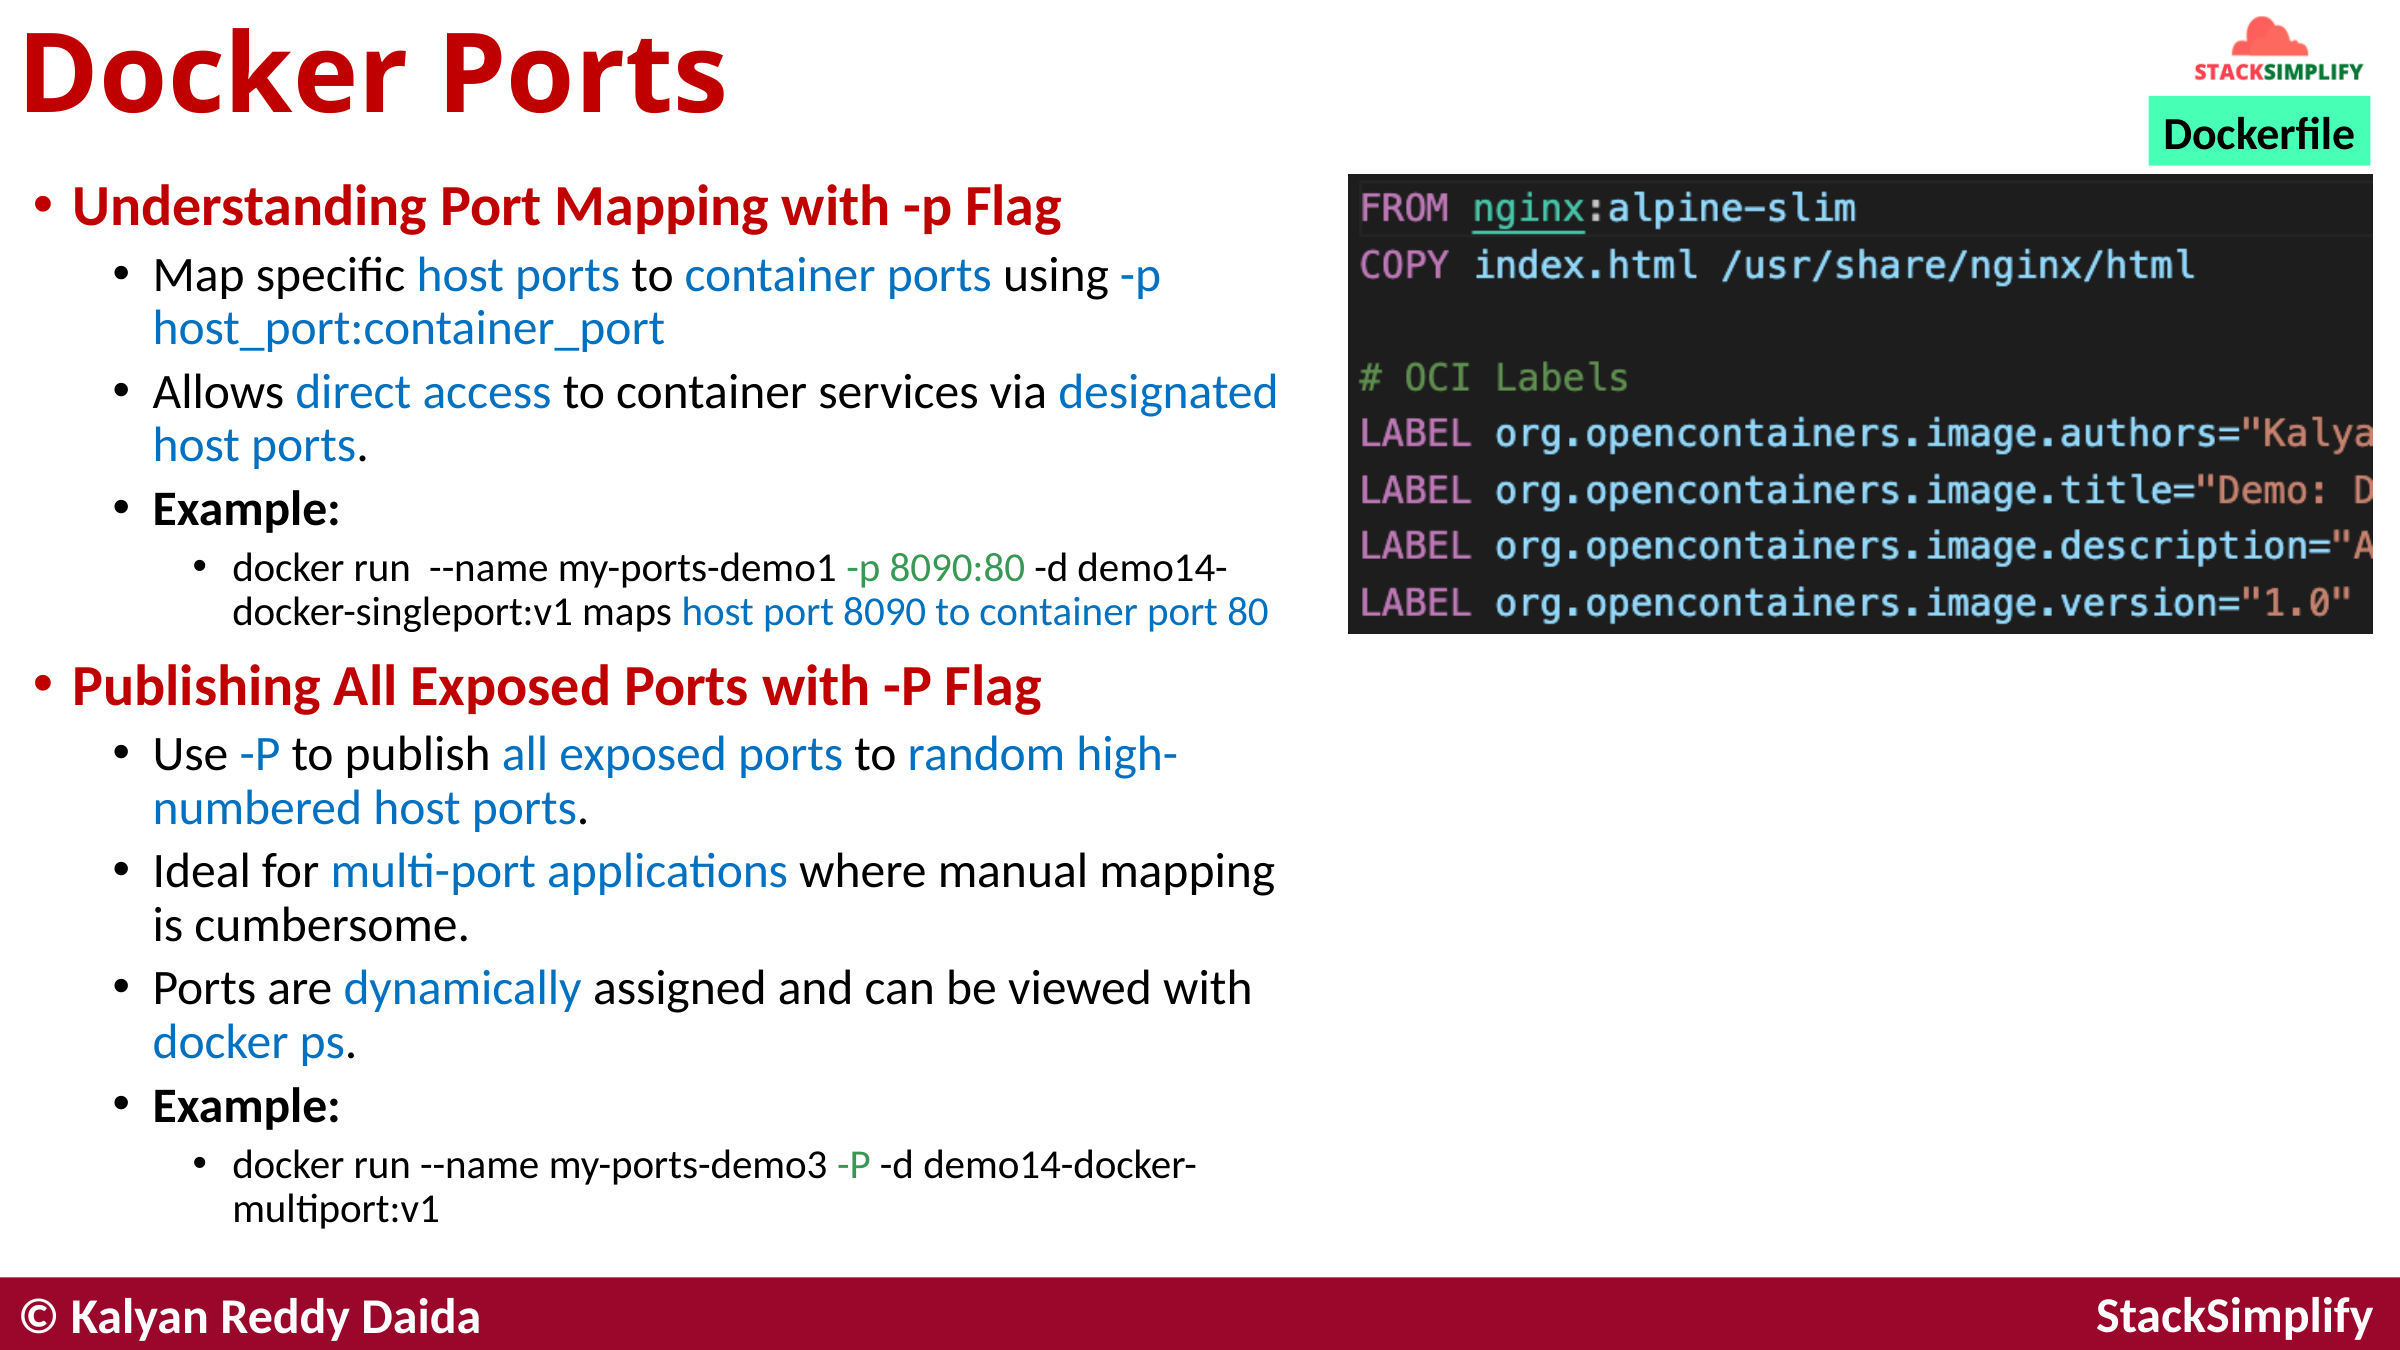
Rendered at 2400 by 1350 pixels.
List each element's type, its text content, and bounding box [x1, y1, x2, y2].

picture [1348, 173, 2373, 634]
title Docker Ports [0, 0, 2070, 175]
text_box Dockerfile [2148, 95, 2371, 163]
picture [2178, 10, 2375, 86]
footer © Kalyan Reddy Daida [0, 1278, 511, 1350]
list Understanding Port Mapping with -p Flag Map specific host ports to container ports using -p host_port:container_port Allows direct access to container services via designated host ports. Example: docker run --name my-ports-demo1 -p 8090:80 -d demo14-docker-singleport:v1 maps host port 8090 to container port 80 Publishing All Exposed Ports with -P Flag Use -P to publish all exposed ports to random high-numbered host ports. Ideal for multi-port applications where manual mapping is cumbersome. Ports are dynamically assigned and can be viewed with docker ps. Example: docker run --name my-ports-demo3 -P -d demo14-docker-multiport:v1 [15, 175, 1299, 1245]
